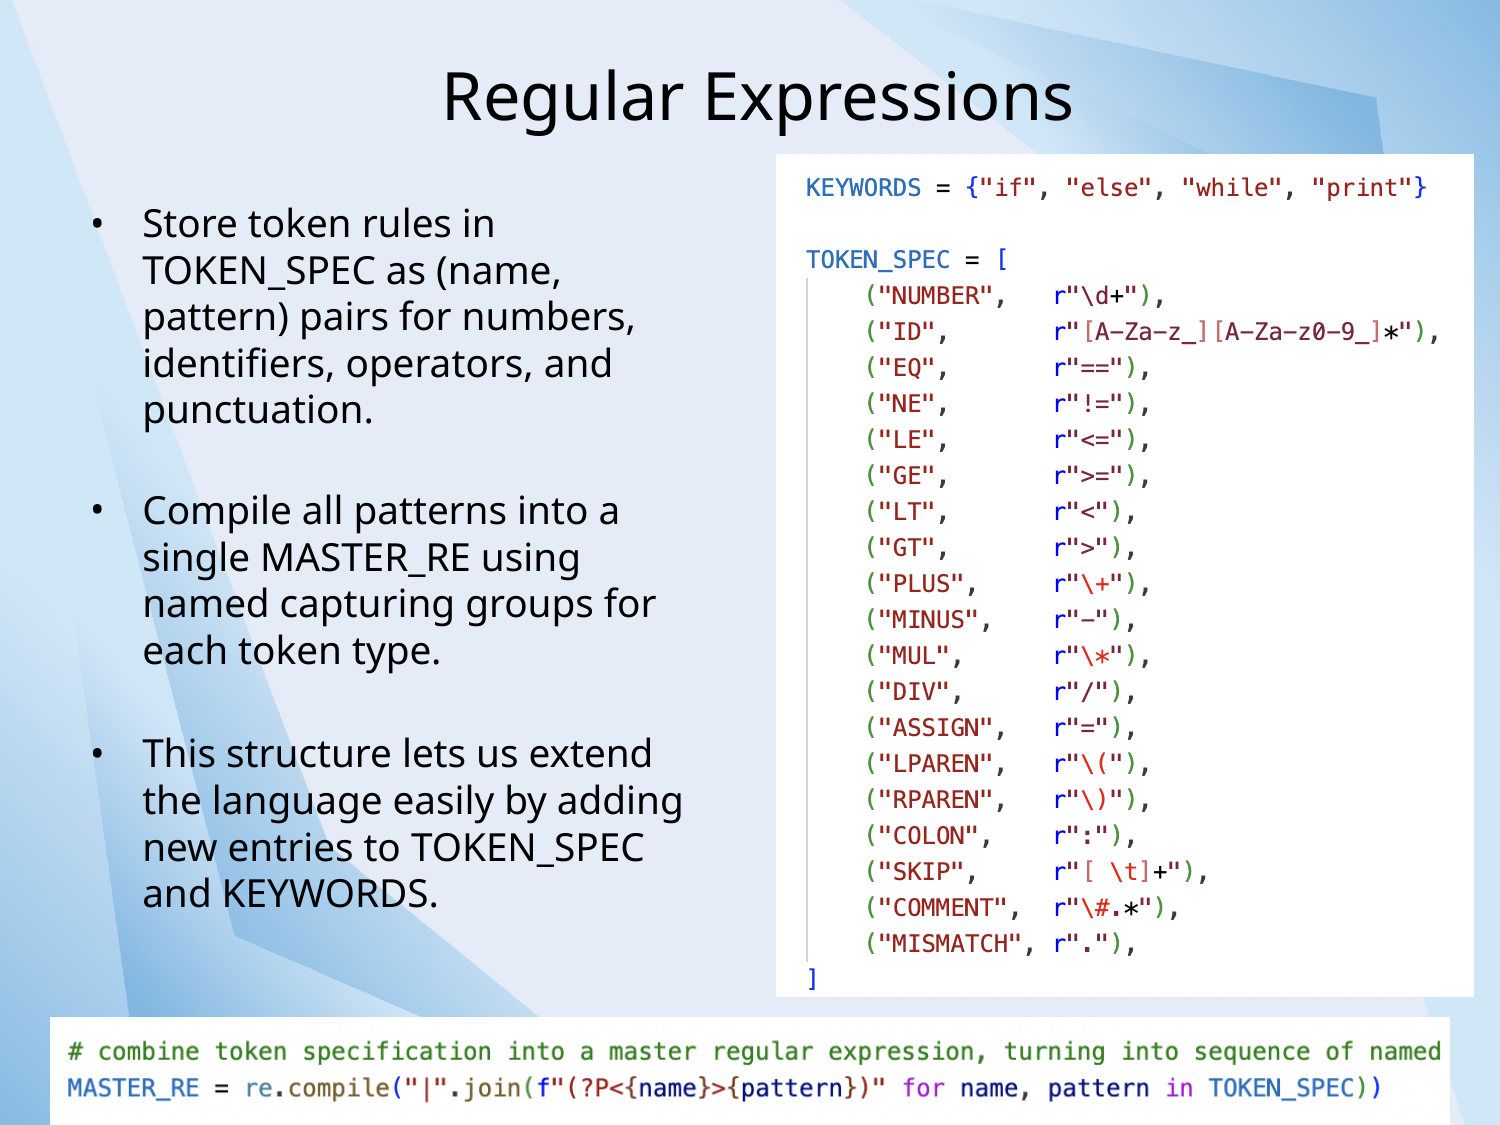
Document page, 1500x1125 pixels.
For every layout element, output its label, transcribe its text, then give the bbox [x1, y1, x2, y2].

title Regular Expressions [75, 0, 1425, 188]
picture [0, 0, 1500, 1125]
list Store token rules in TOKEN_SPEC as (name, pattern) pairs for numbers, identifiers, operators, and punctuation. Compile all patterns into a single MASTER_RE using named capturing groups for each token type. This structure lets us extend the language easily by adding new entries to TOKEN_SPEC and KEYWORDS. [75, 191, 705, 934]
